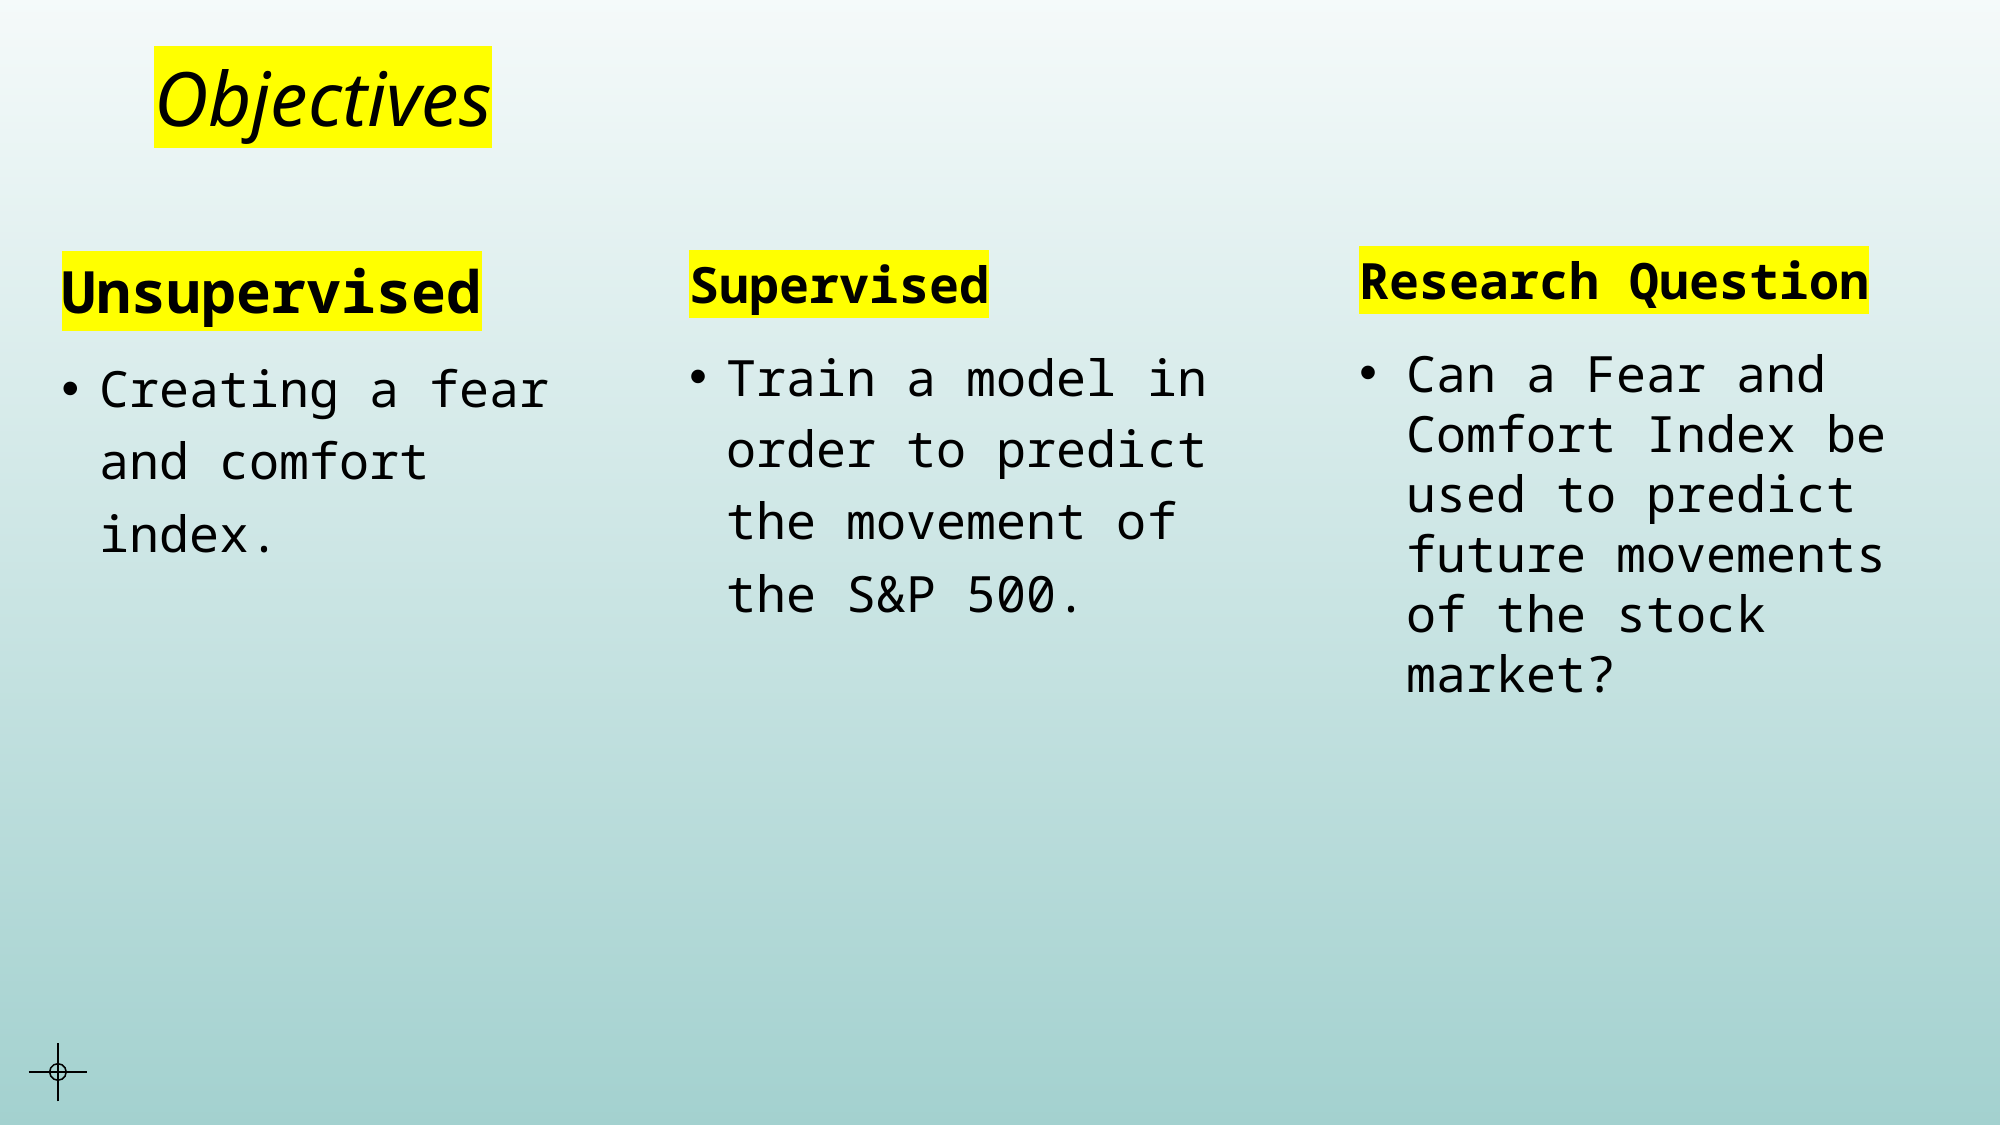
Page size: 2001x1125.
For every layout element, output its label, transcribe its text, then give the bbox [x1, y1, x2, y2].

list Supervised Train a model in order to predict the movement of the S&P 500. [674, 233, 1262, 992]
text_box Research Question Can a Fear and Comfort Index be used to predict future movements of the stock market? [1344, 241, 1946, 710]
title Objectives [139, 25, 647, 149]
list Unsupervised Creating a fear and comfort index. [46, 233, 626, 992]
